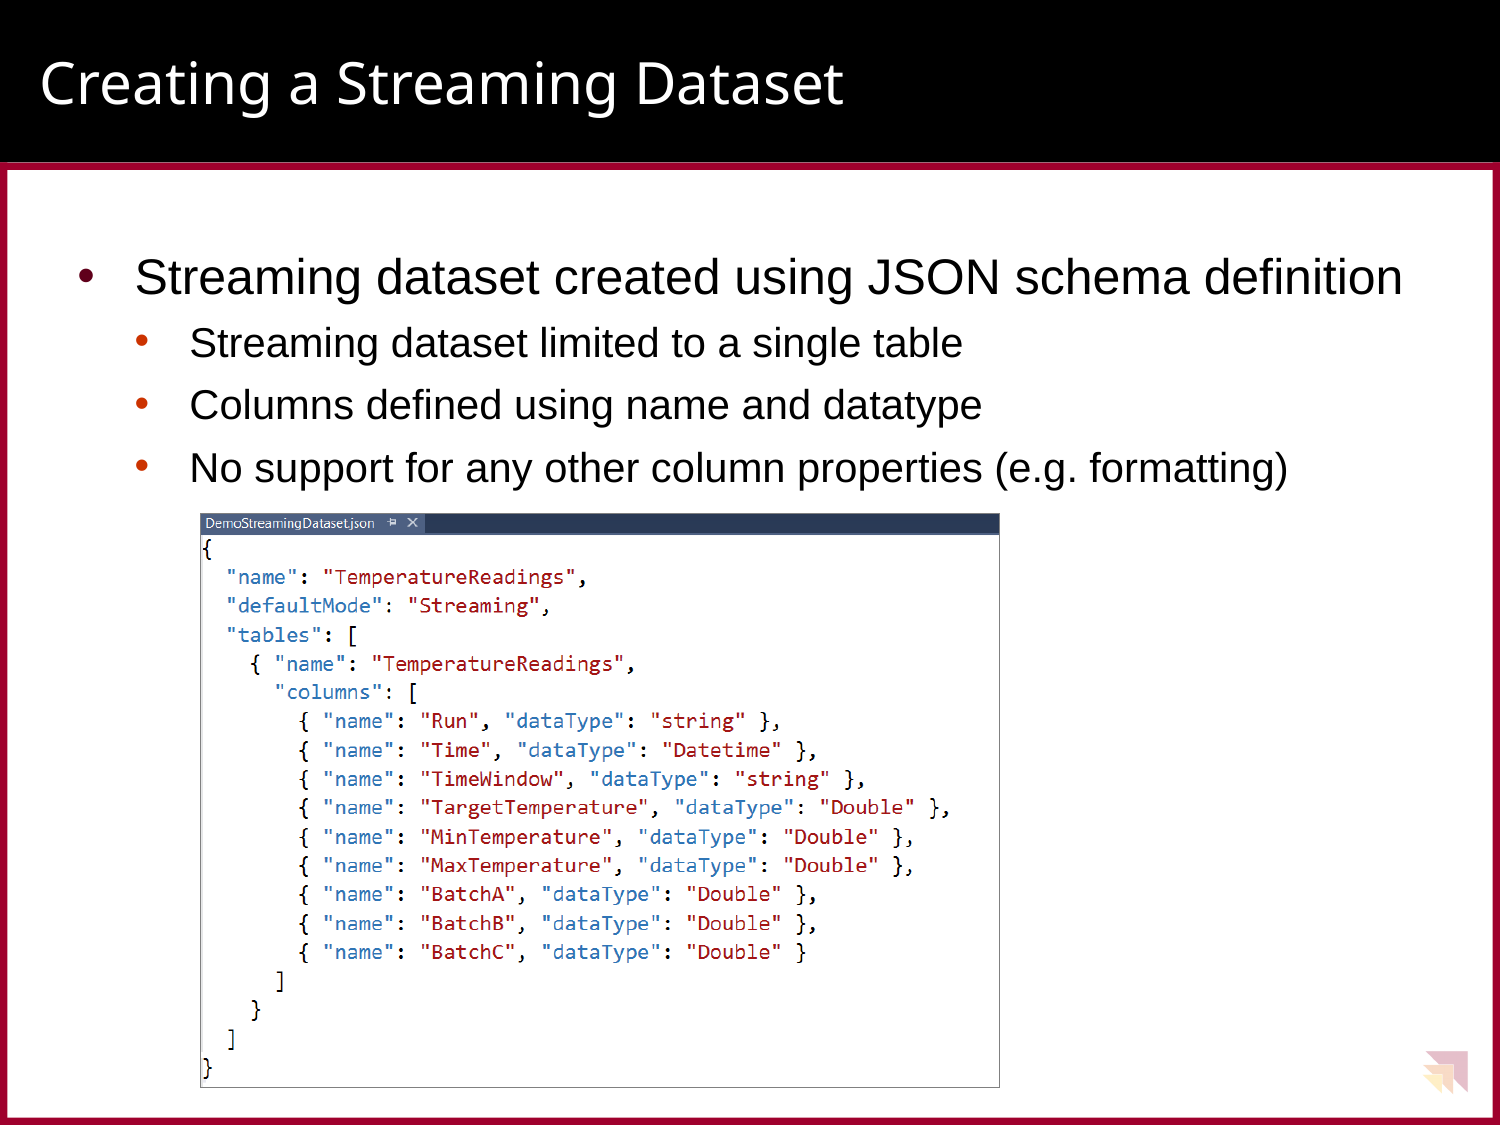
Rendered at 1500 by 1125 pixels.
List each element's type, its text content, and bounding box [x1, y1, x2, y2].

picture [199, 512, 1001, 1088]
title Creating a Streaming Dataset [24, 12, 1438, 150]
list Streaming dataset created using JSON schema definition Streaming dataset limited to a single table Columns defined using name and datatype No support for any other column properties (e.g. formatting) [62, 237, 1438, 1088]
